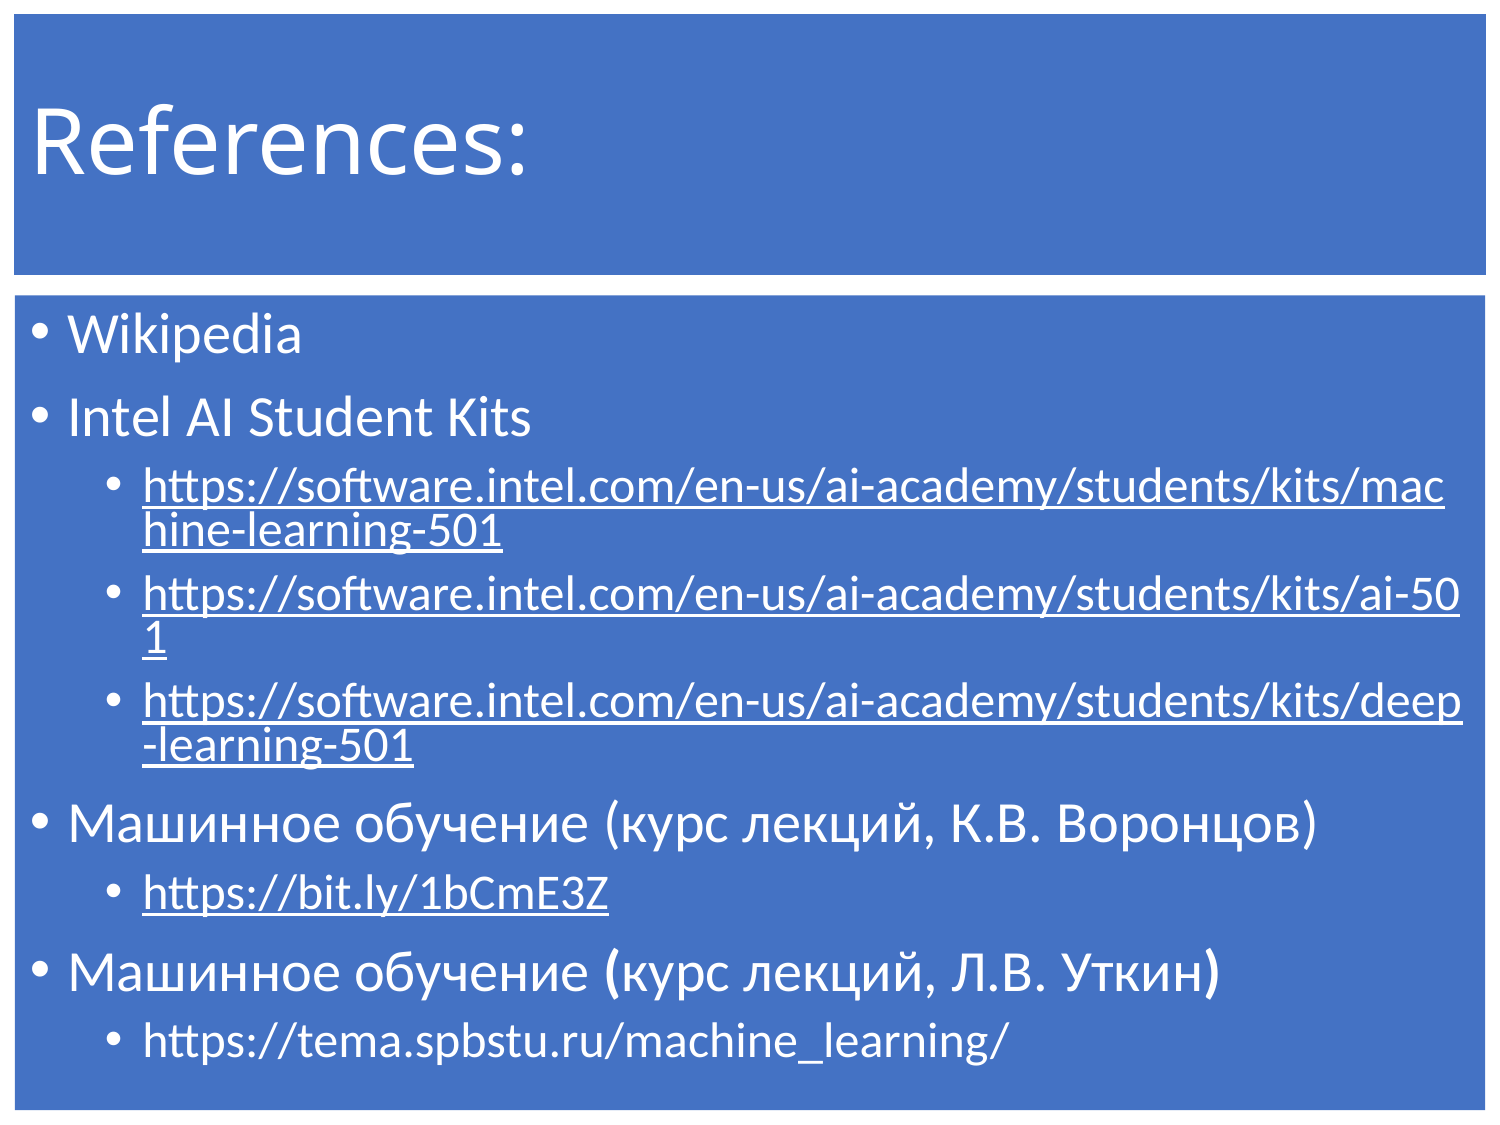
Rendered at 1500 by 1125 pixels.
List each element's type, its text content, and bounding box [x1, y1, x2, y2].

list Wikipedia Intel AI Student Kits https://software.intel.com/en-us/ai-academy/students/kits/machine-learning-501 https://software.intel.com/en-us/ai-academy/students/kits/ai-501 https://software.intel.com/en-us/ai-academy/students/kits/deep-learning-501 Машинное обучение (курс лекций, К.В. Воронцов) https://bit.ly/1bCmE3Z Машинное обучение (курс лекций, Л.В. Уткин) https://tema.spbstu.ru/machine_learning/ [14, 295, 1486, 1111]
title References: [14, 14, 1486, 275]
